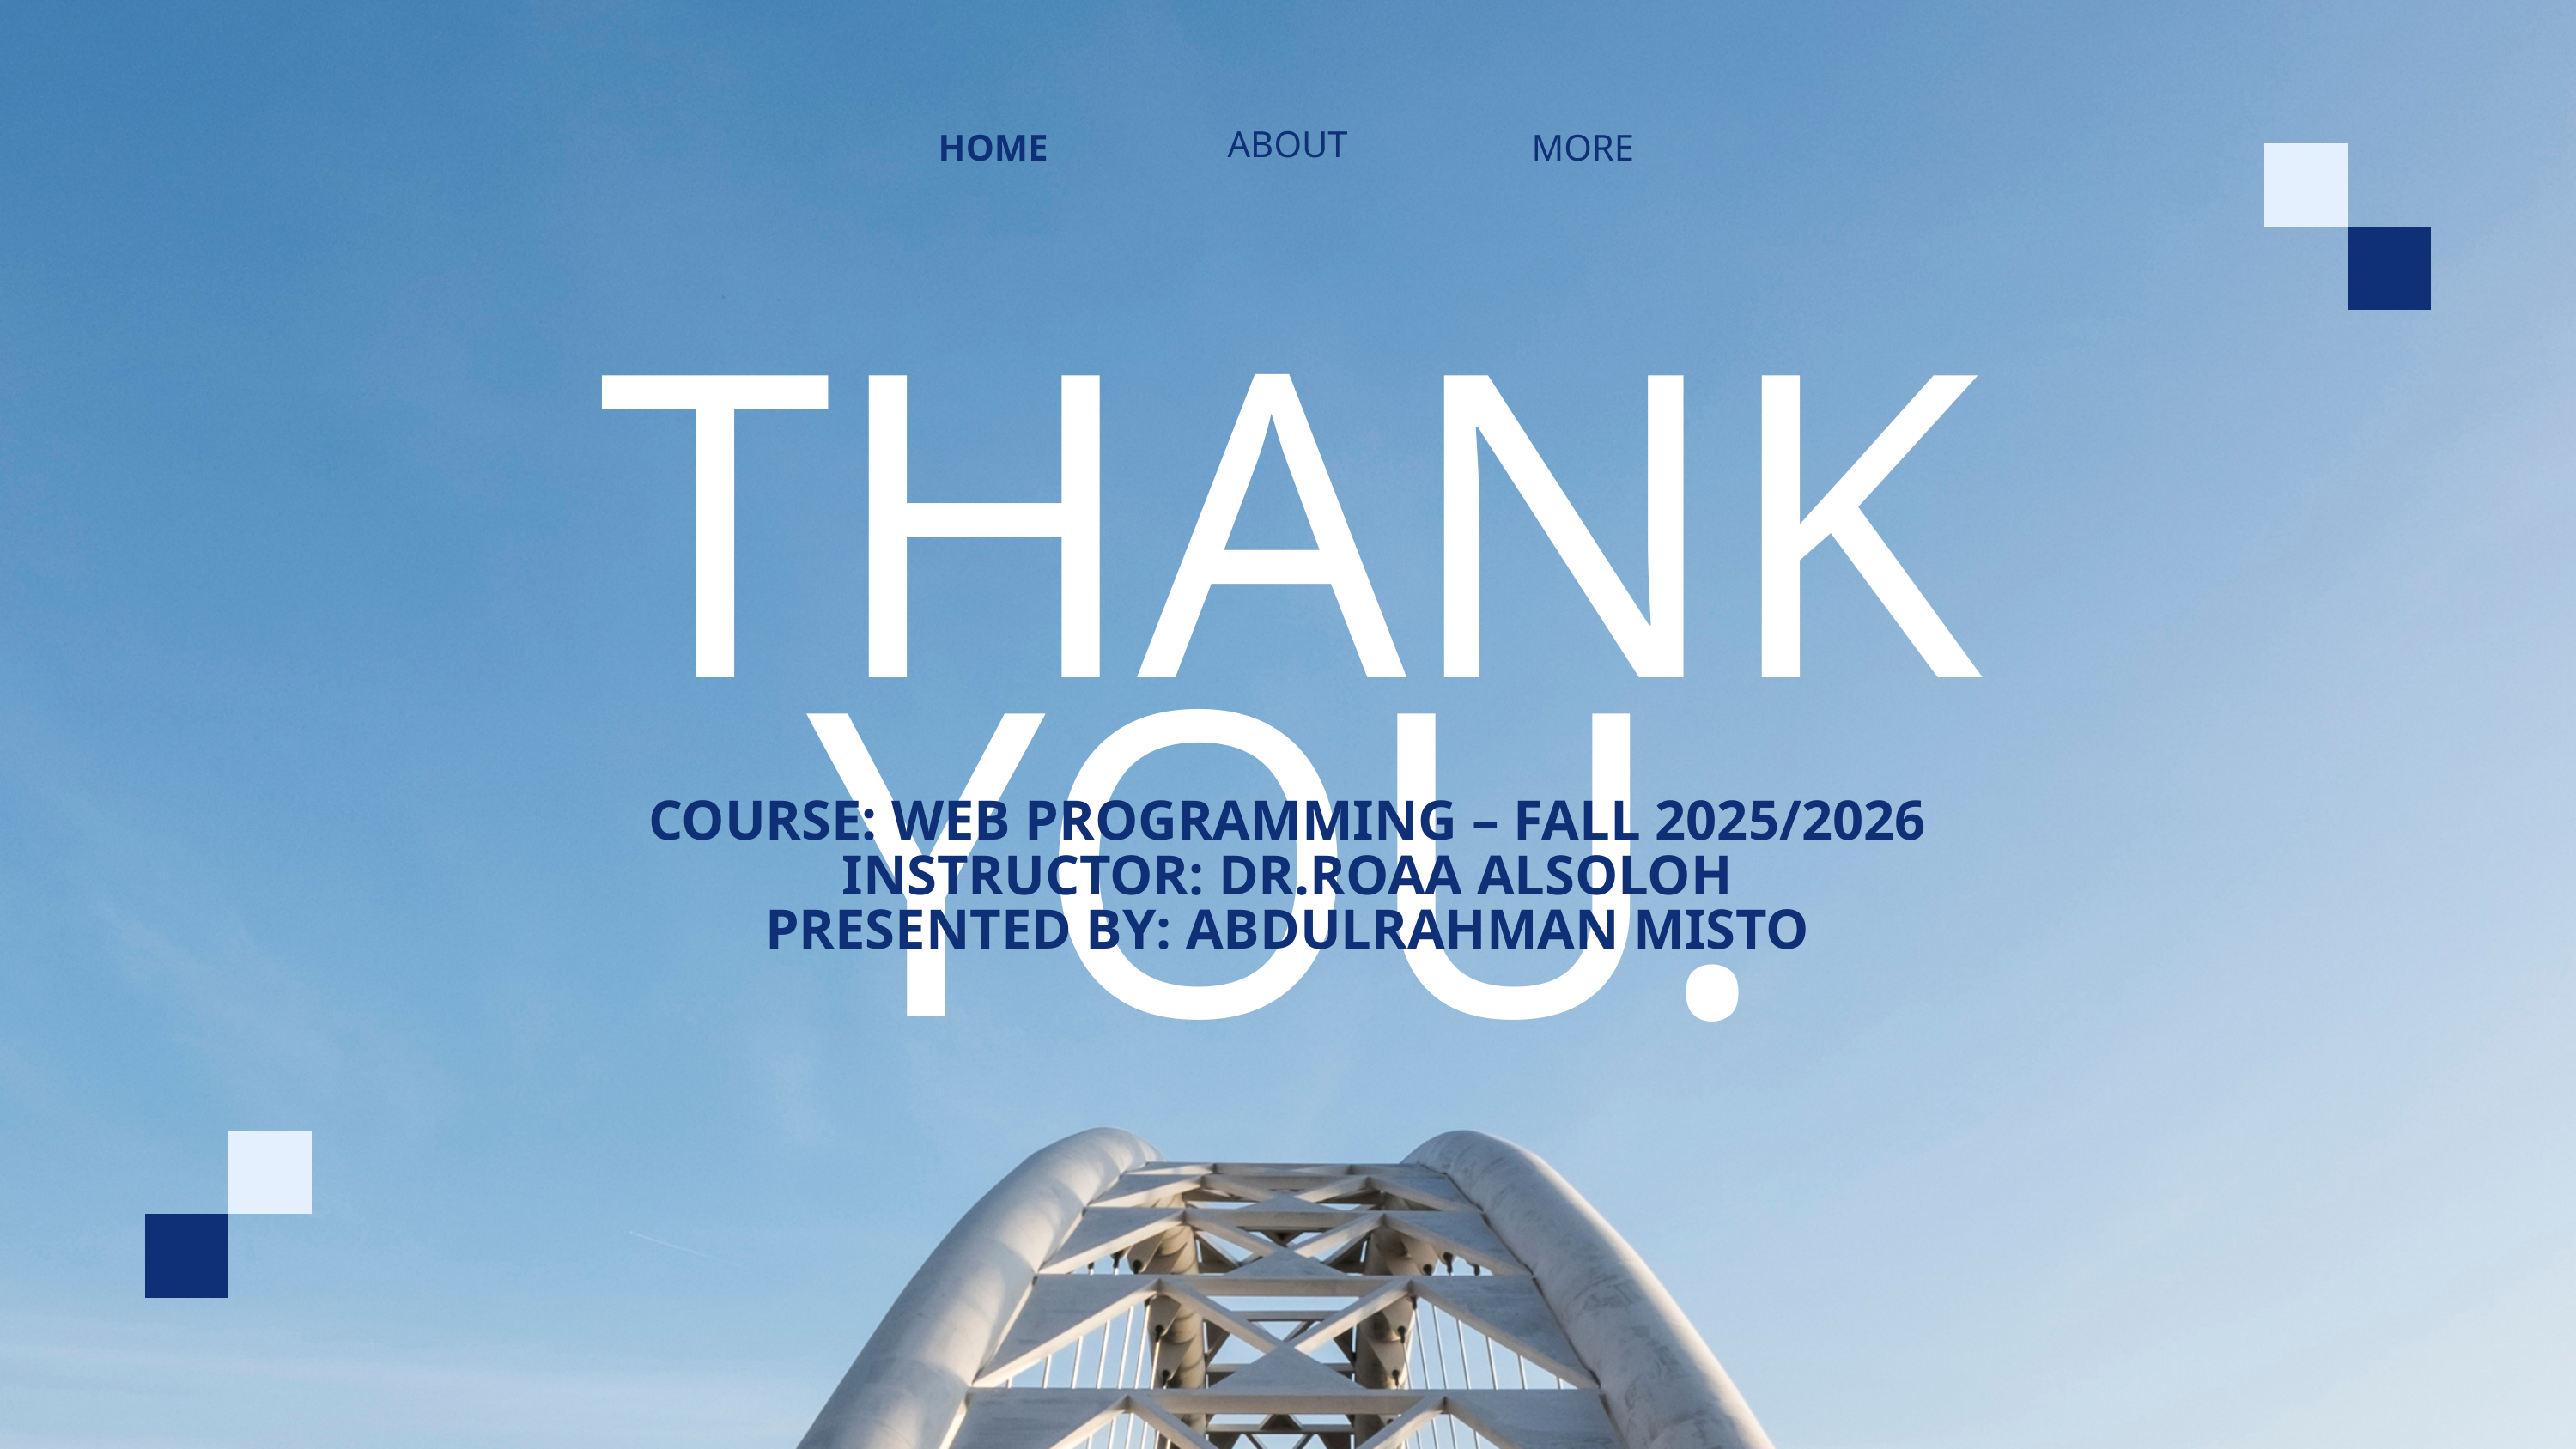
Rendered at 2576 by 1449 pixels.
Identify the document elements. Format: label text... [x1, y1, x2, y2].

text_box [2347, 226, 2432, 311]
text_box MORE [1461, 132, 1704, 168]
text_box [228, 1130, 313, 1215]
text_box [144, 1213, 229, 1298]
text_box [0, 0, 2576, 1449]
text_box HOME [872, 132, 1115, 168]
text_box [2263, 142, 2348, 227]
text_box THANK YOU. [335, 423, 2241, 1100]
text_box COURSE: WEB PROGRAMMING – FALL 2025/2026 INSTRUCTOR: DR.ROAA ALSOLOH PRESENTED BY: ABDULRAHMAN MISTO [589, 797, 1986, 1015]
text_box ABOUT [1167, 128, 1409, 165]
